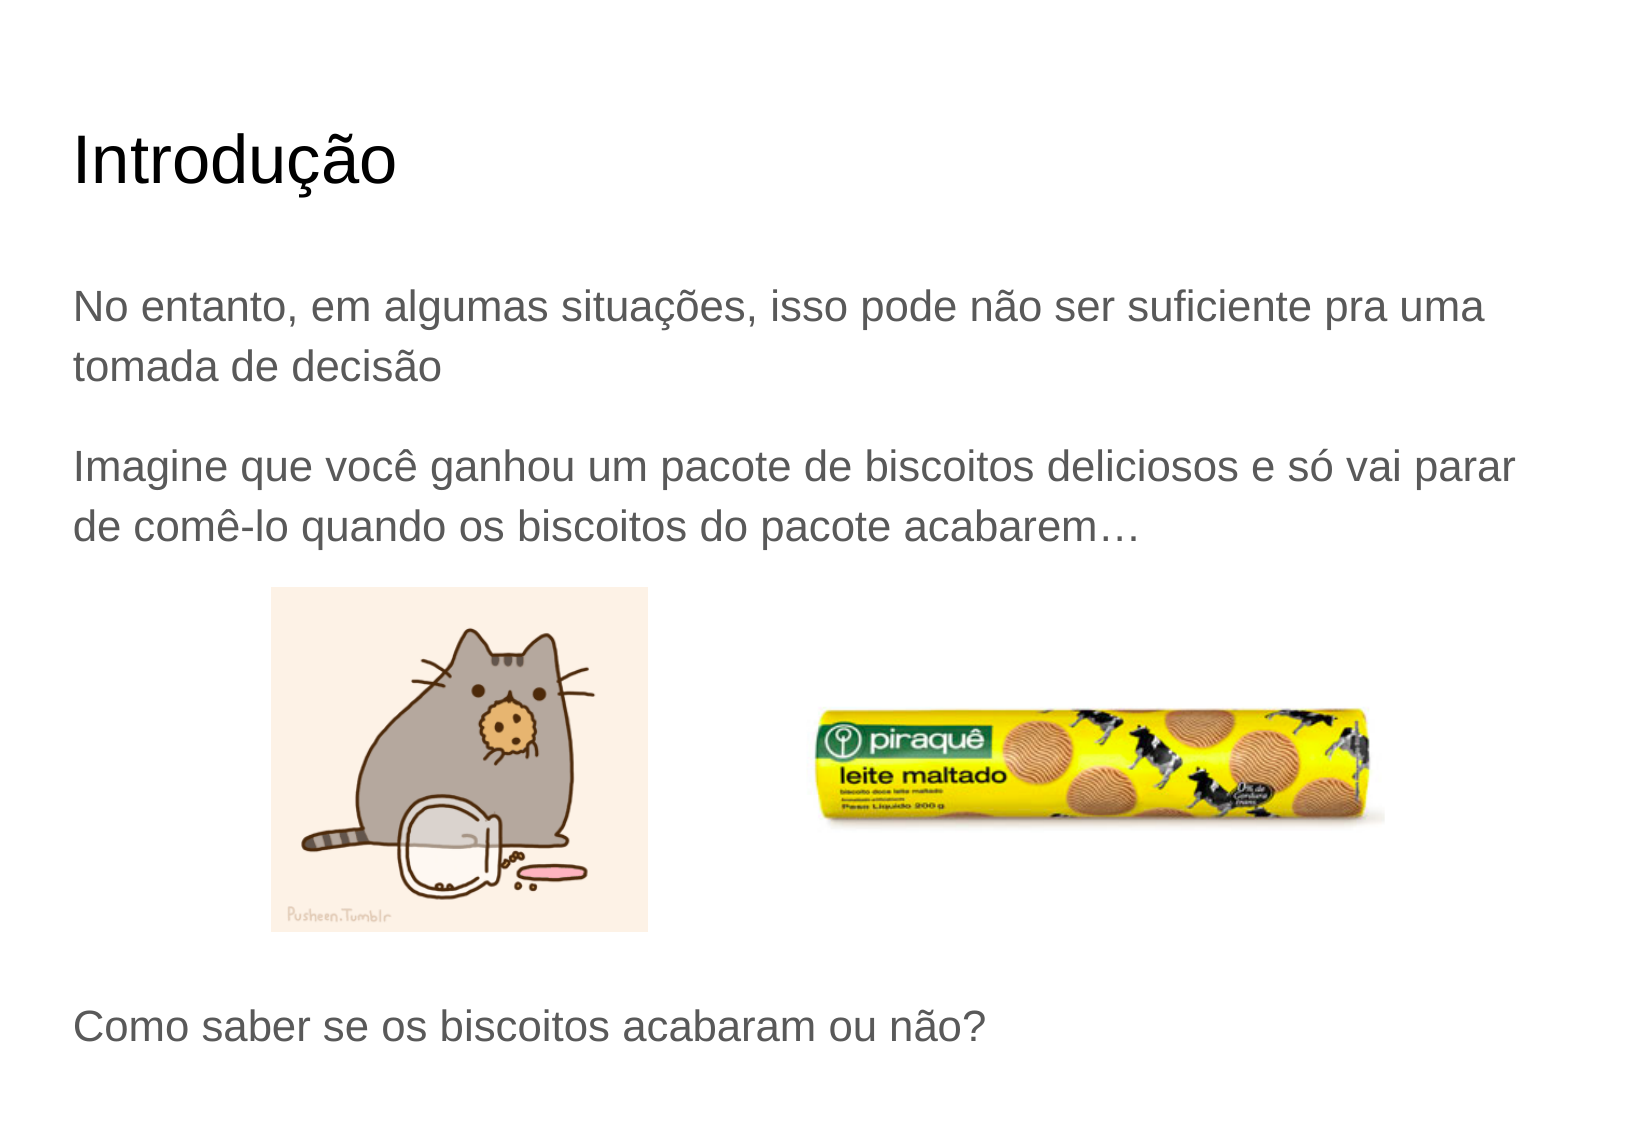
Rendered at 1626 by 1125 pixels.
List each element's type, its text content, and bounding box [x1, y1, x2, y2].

title Introdução [55, 97, 1570, 223]
list No entanto, em algumas situações, isso pode não ser suficiente pra uma tomada de decisão Imagine que você ganhou um pacote de biscoitos deliciosos e só vai parar de comê-lo quando os biscoitos do pacote acabarem… Como saber se os biscoitos acabaram ou não? [55, 252, 1570, 1000]
picture [806, 641, 1385, 878]
picture [271, 587, 649, 933]
